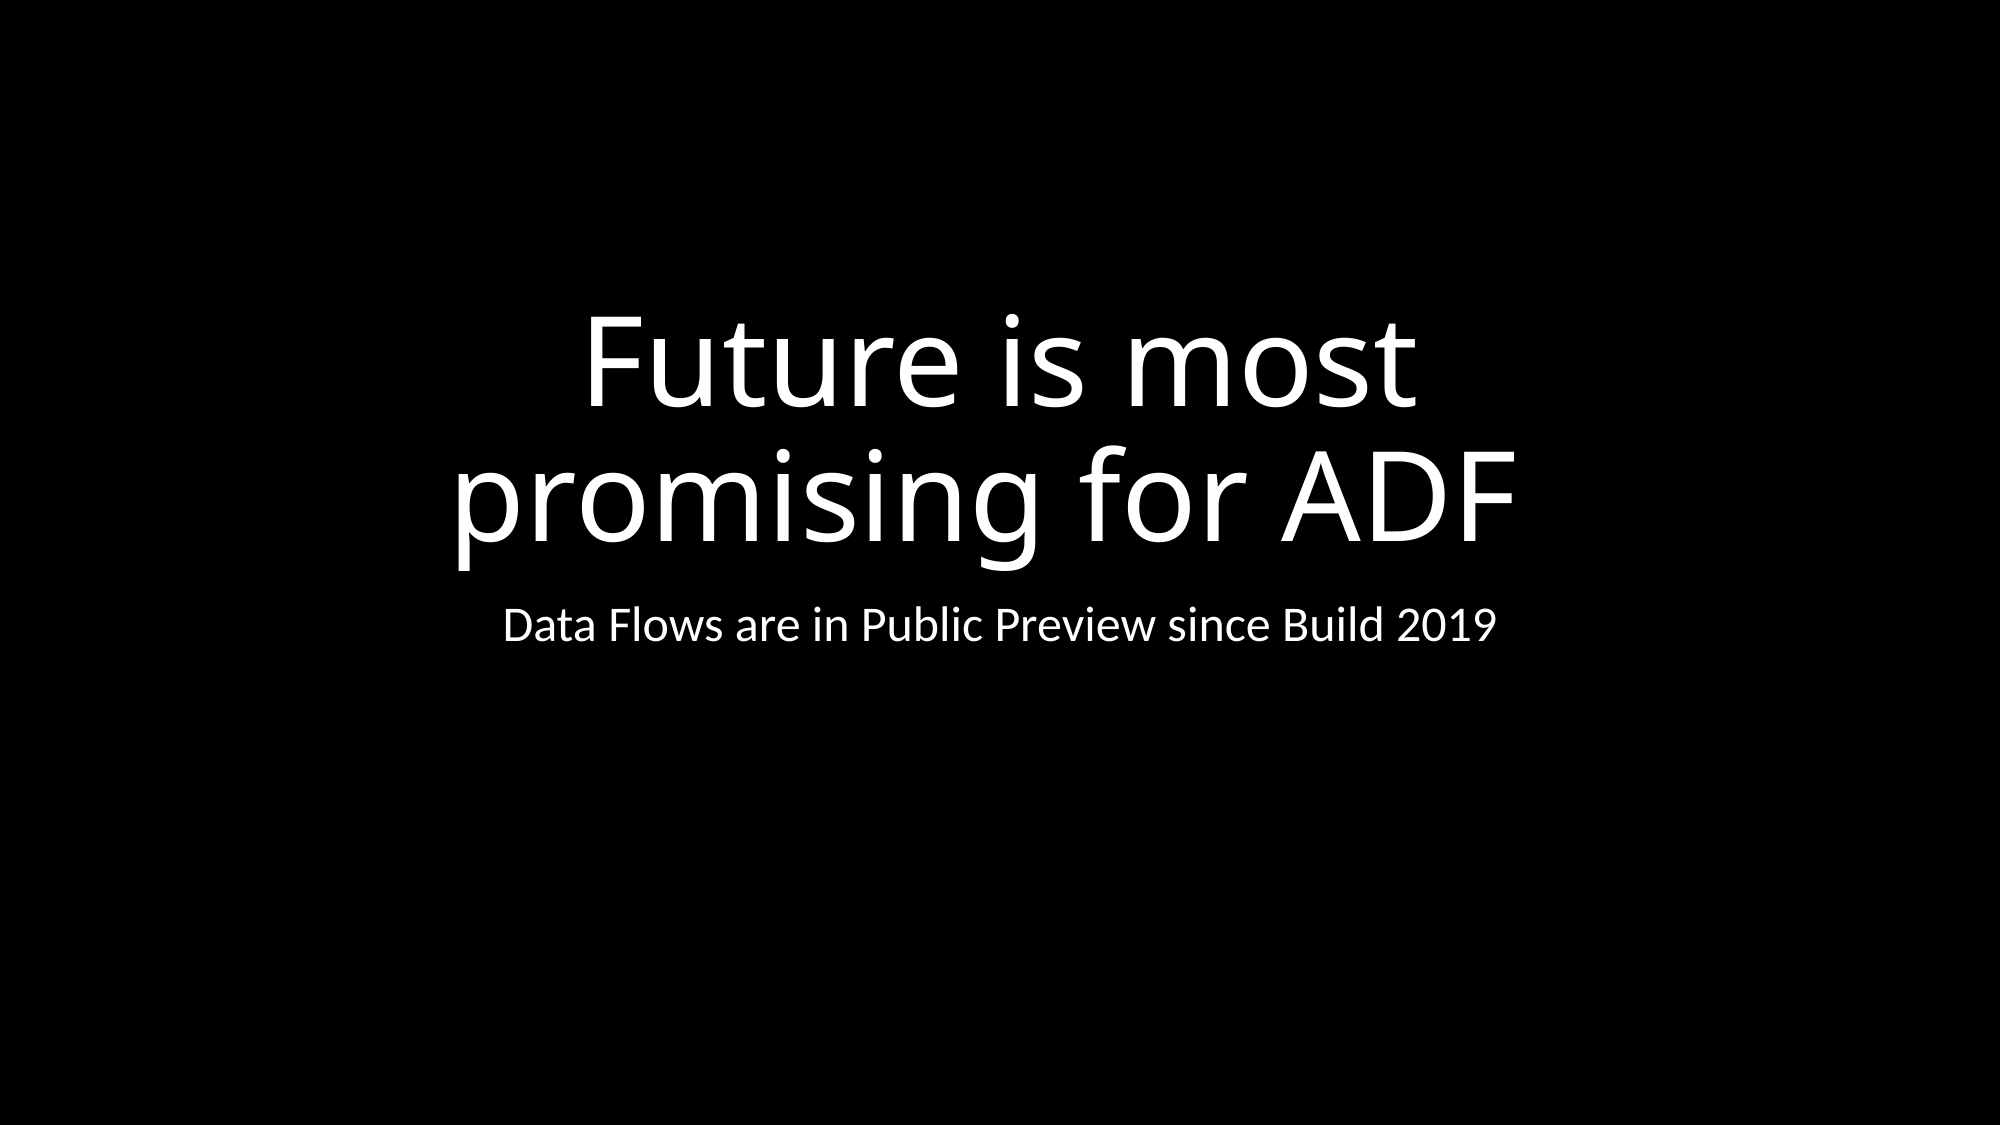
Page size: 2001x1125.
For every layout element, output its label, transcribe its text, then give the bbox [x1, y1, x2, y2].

title Future is most promising for ADF [249, 184, 1750, 576]
subtitle Data Flows are in Public Preview since Build 2019 [249, 590, 1750, 863]
